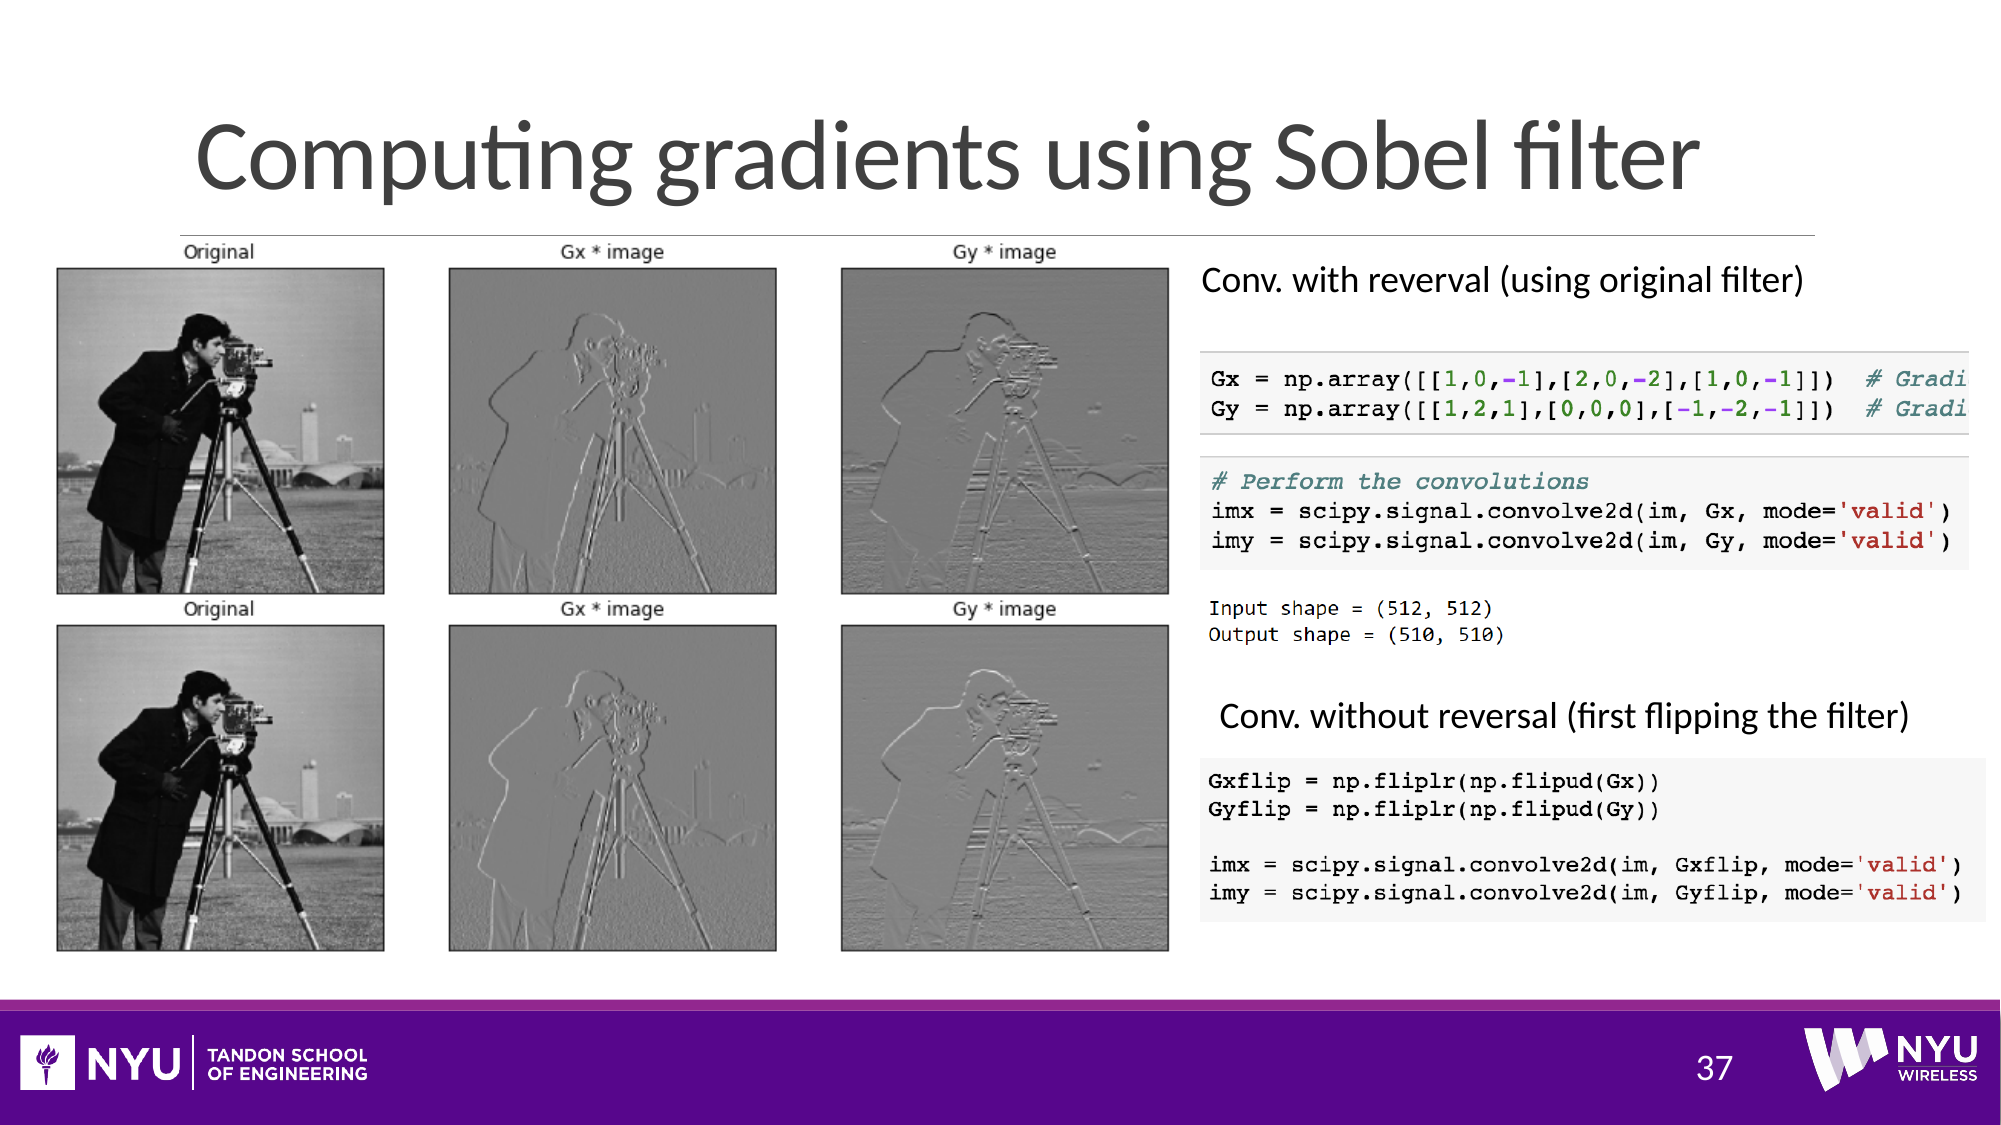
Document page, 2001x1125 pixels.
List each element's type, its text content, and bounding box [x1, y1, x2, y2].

picture [40, 232, 1184, 968]
text_box Conv. with reverval (using original filter) [1191, 248, 1821, 308]
picture [1199, 757, 1986, 922]
slide_number 37 [1533, 1035, 1749, 1096]
title Computing gradients using Sobel filter [180, 47, 1830, 218]
picture [1199, 589, 1549, 669]
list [1199, 350, 1969, 570]
text_box Conv. without reversal (first flipping the filter) [1204, 683, 1926, 744]
